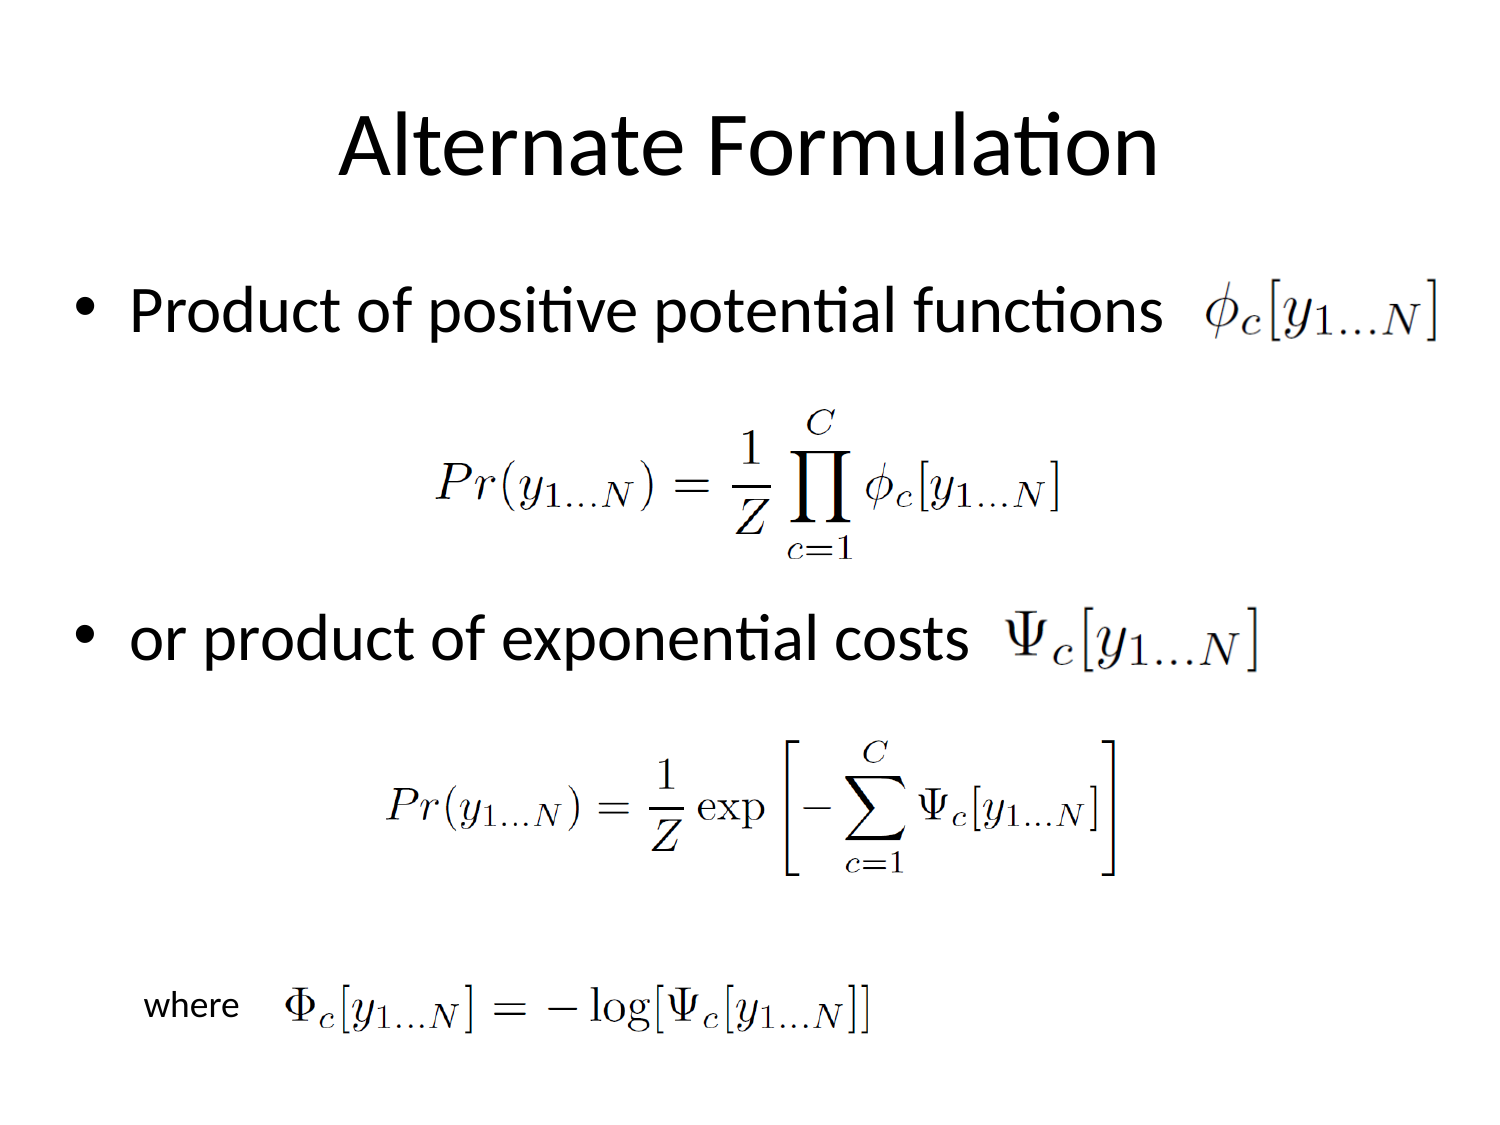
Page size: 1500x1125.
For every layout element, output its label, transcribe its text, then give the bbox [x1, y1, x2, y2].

picture [1195, 257, 1458, 352]
list Product of positive potential functions [58, 257, 1409, 375]
text_box where [128, 972, 279, 1033]
picture [995, 596, 1266, 683]
picture [386, 726, 1137, 885]
text_box or product of exponential costs [58, 585, 1348, 681]
picture [421, 398, 1112, 575]
title Alternate Formulation [75, 45, 1425, 233]
picture [280, 972, 876, 1043]
